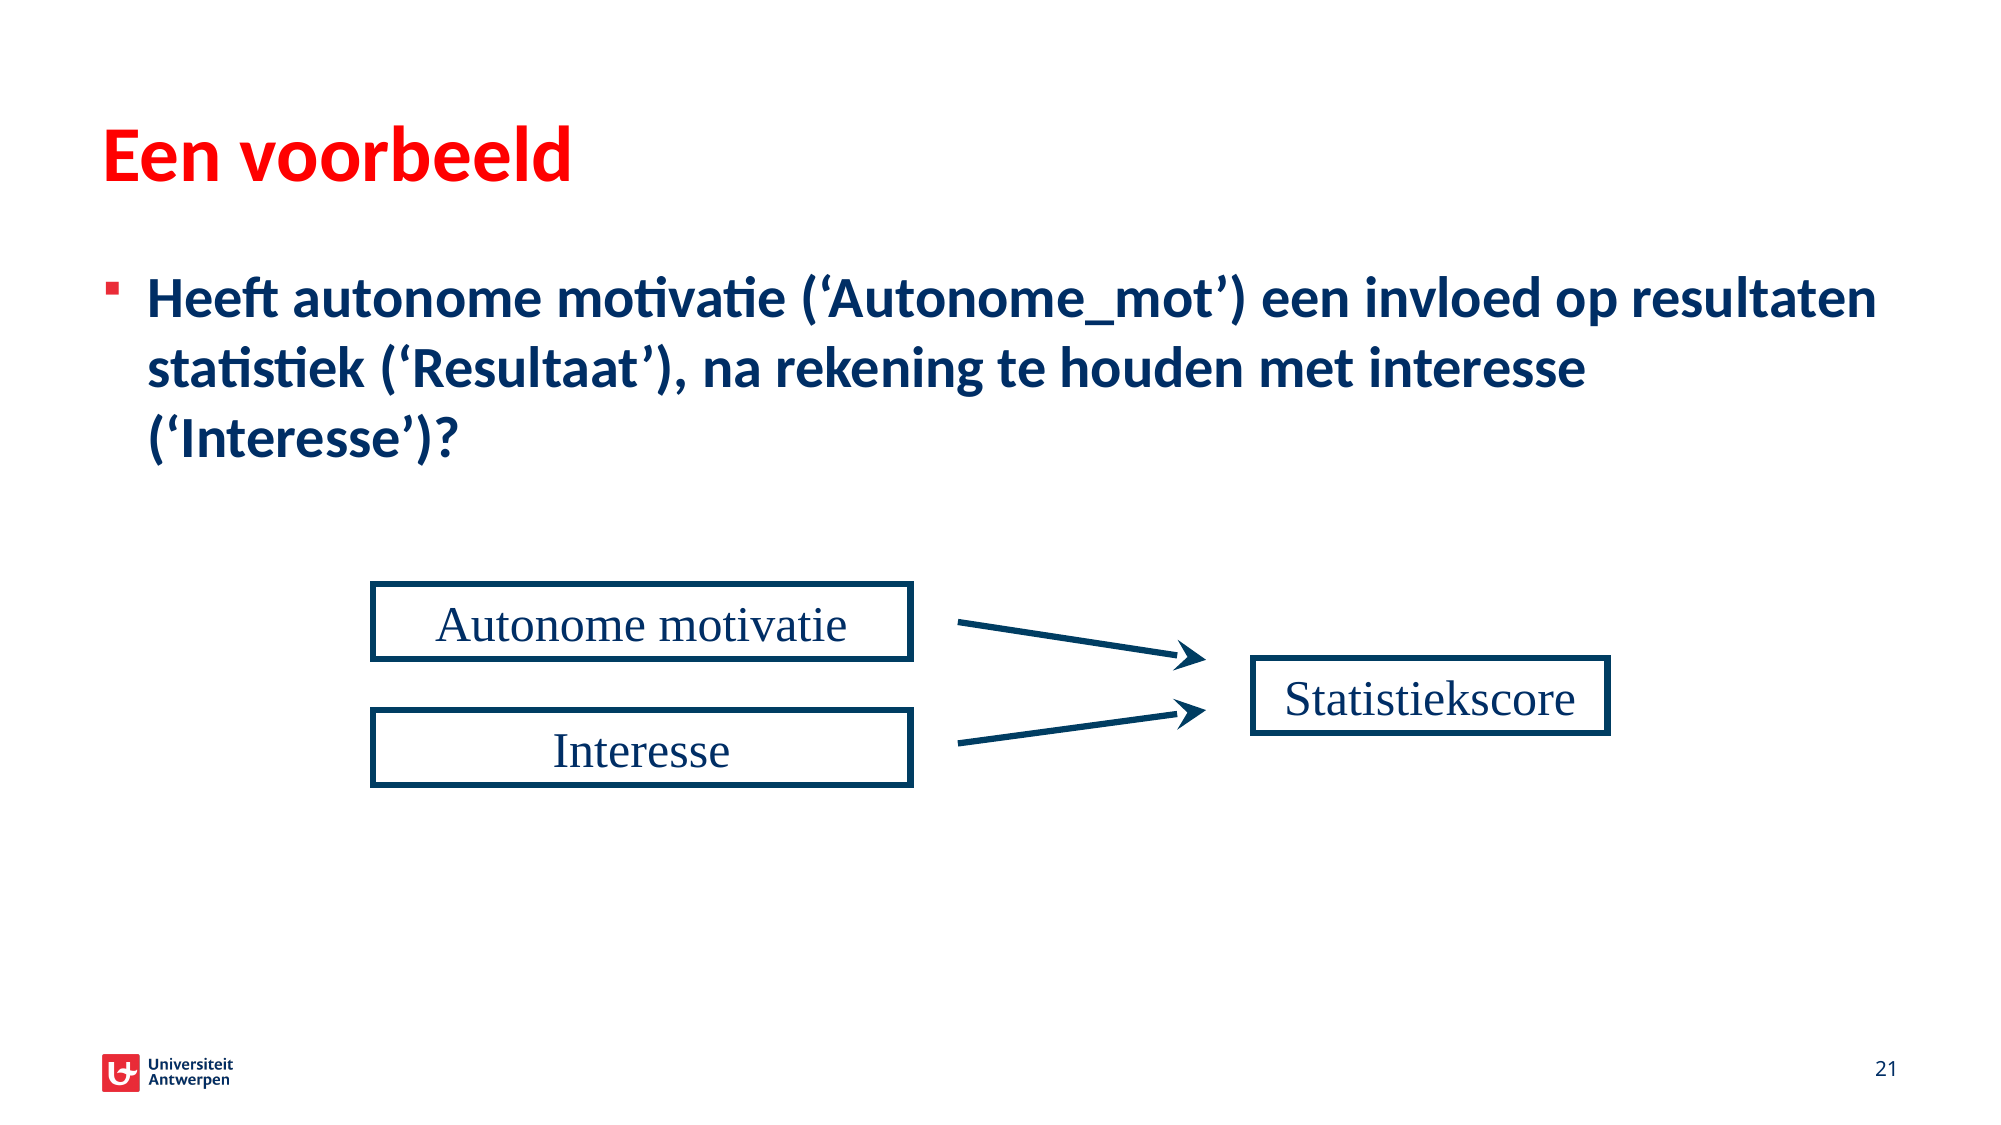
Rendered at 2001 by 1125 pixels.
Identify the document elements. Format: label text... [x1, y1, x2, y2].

title Een voorbeeld [102, 101, 1898, 232]
list Heeft autonome motivatie (‘Autonome_mot’) een invloed op resultaten statistiek (‘Resultaat’), na rekening te houden met interesse (‘Interesse’)? [102, 258, 1898, 1024]
picture [102, 1054, 233, 1092]
slide_number 21 [1463, 1039, 1914, 1100]
text_box Autonome motivatie [372, 584, 911, 659]
text_box Statistiekscore [1253, 658, 1608, 733]
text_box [957, 709, 1207, 744]
text_box Interesse [372, 710, 911, 785]
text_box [957, 621, 1207, 661]
